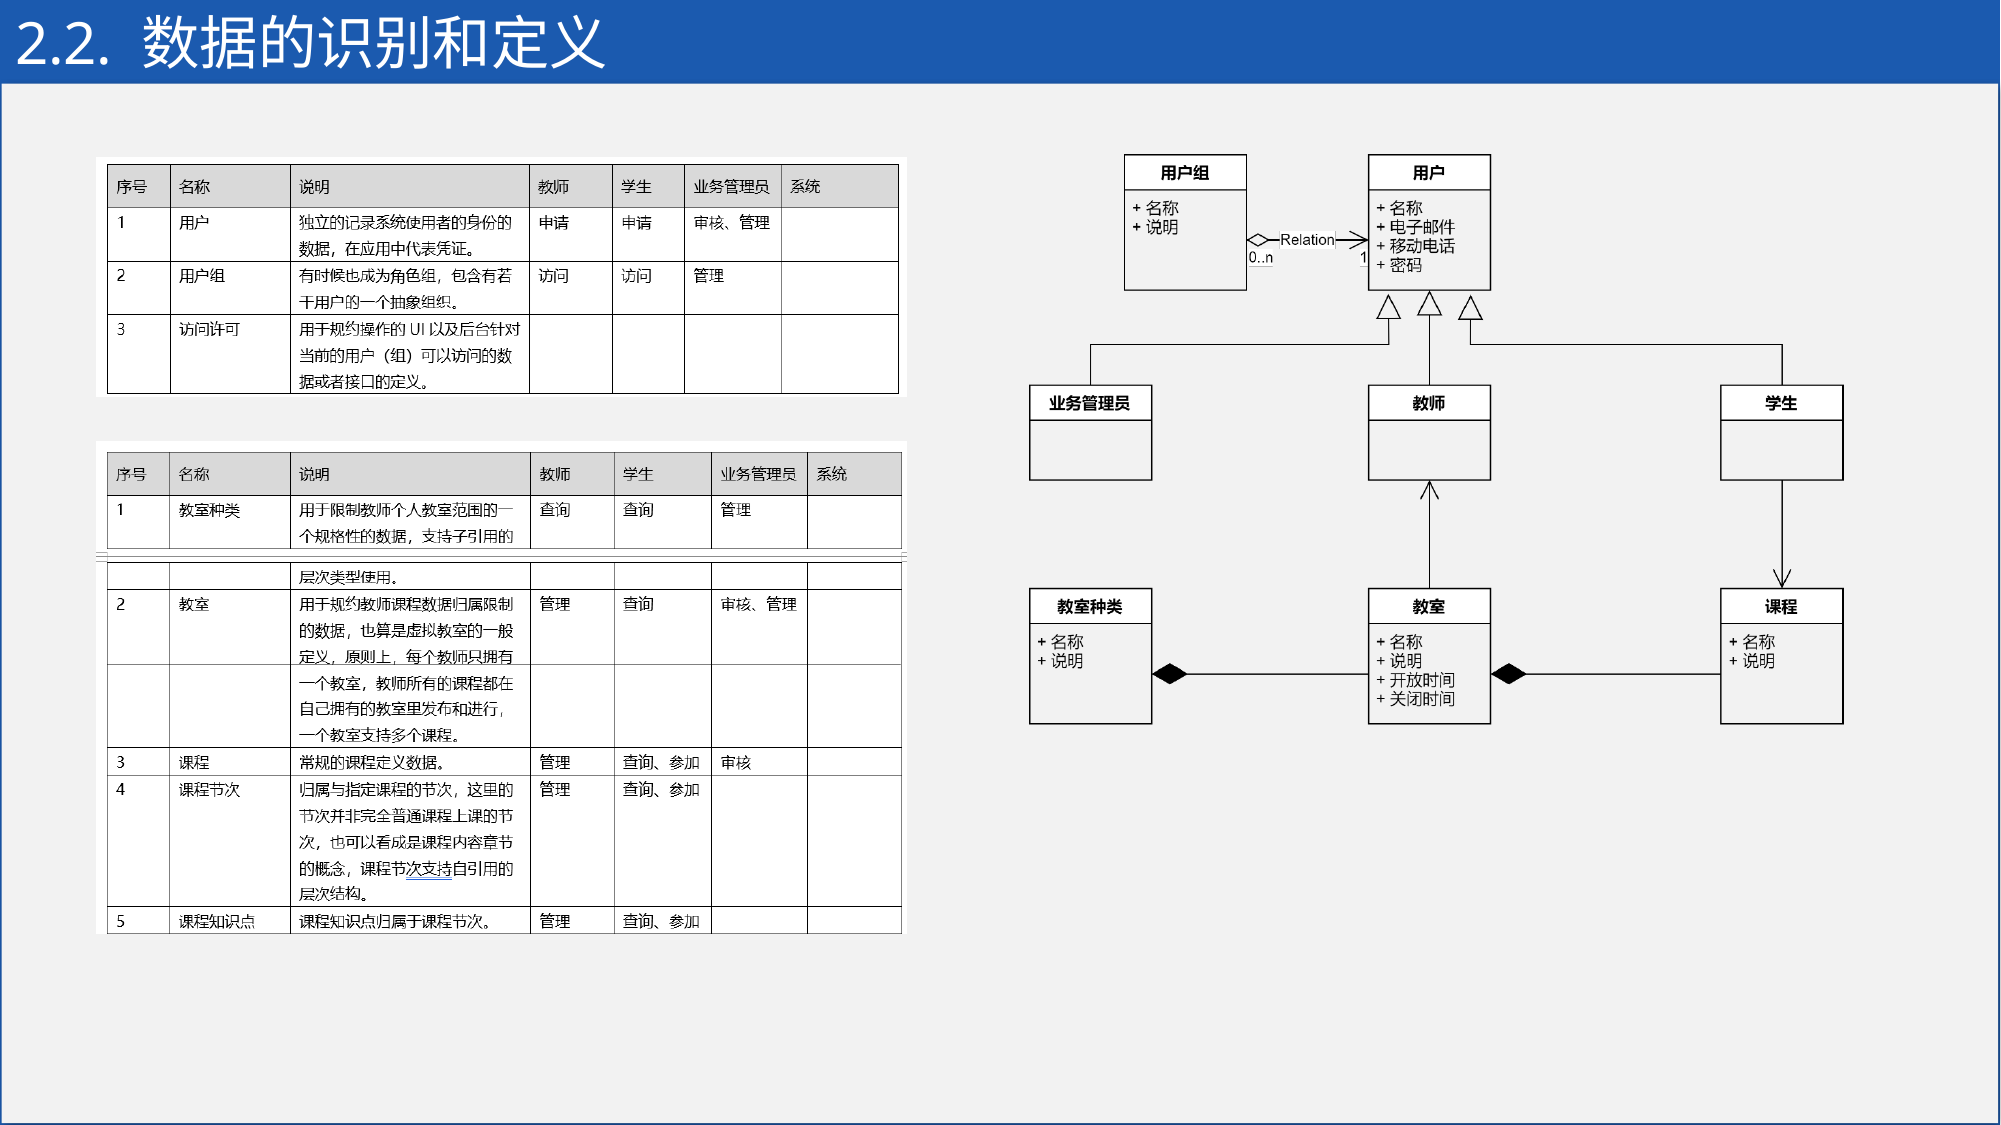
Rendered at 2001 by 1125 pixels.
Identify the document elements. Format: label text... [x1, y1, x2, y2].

picture [95, 441, 907, 934]
title 2.2. 数据的识别和定义 [0, 1, 1675, 81]
picture [95, 157, 908, 397]
picture [1015, 140, 1857, 742]
